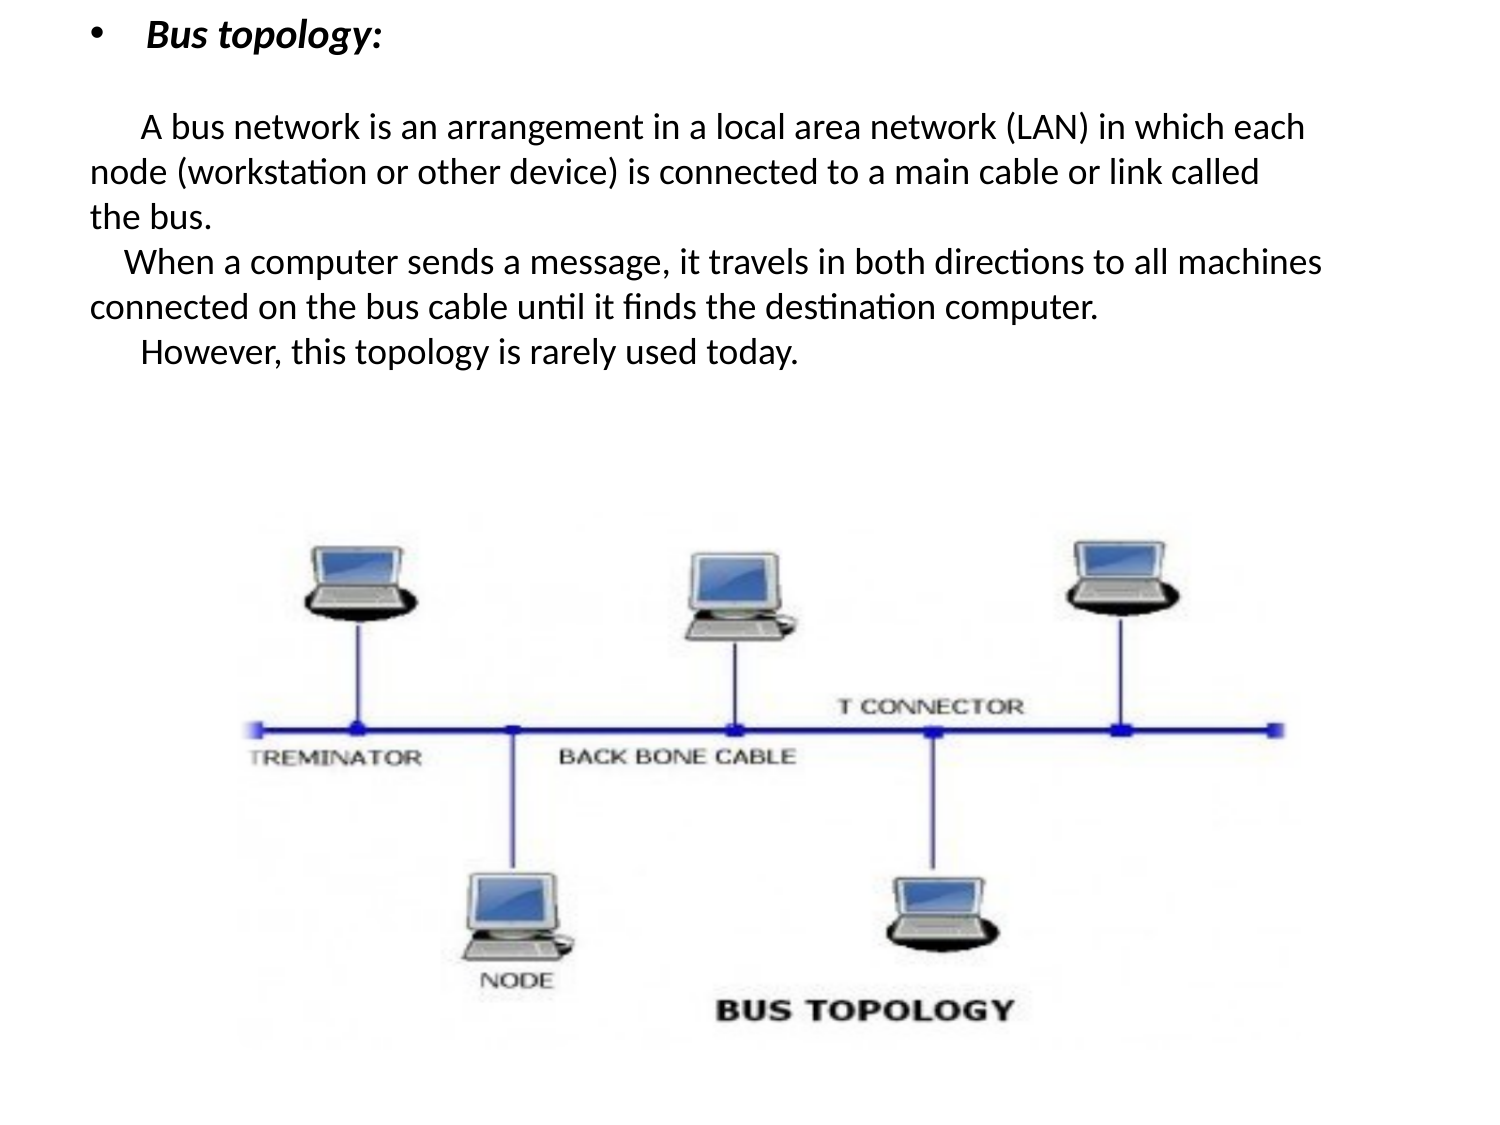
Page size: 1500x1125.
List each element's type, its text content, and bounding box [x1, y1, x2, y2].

text_box Bus topology: A bus network is an arrangement in a local area network (LAN) in which each node (workstation or other device) is connected to a main cable or link called the bus. When a computer sends a message, it travels in both directions to all machines connected on the bus cable until it finds the destination computer. However, this topology is rarely used today. [0, 0, 1498, 655]
picture [237, 512, 1301, 1051]
